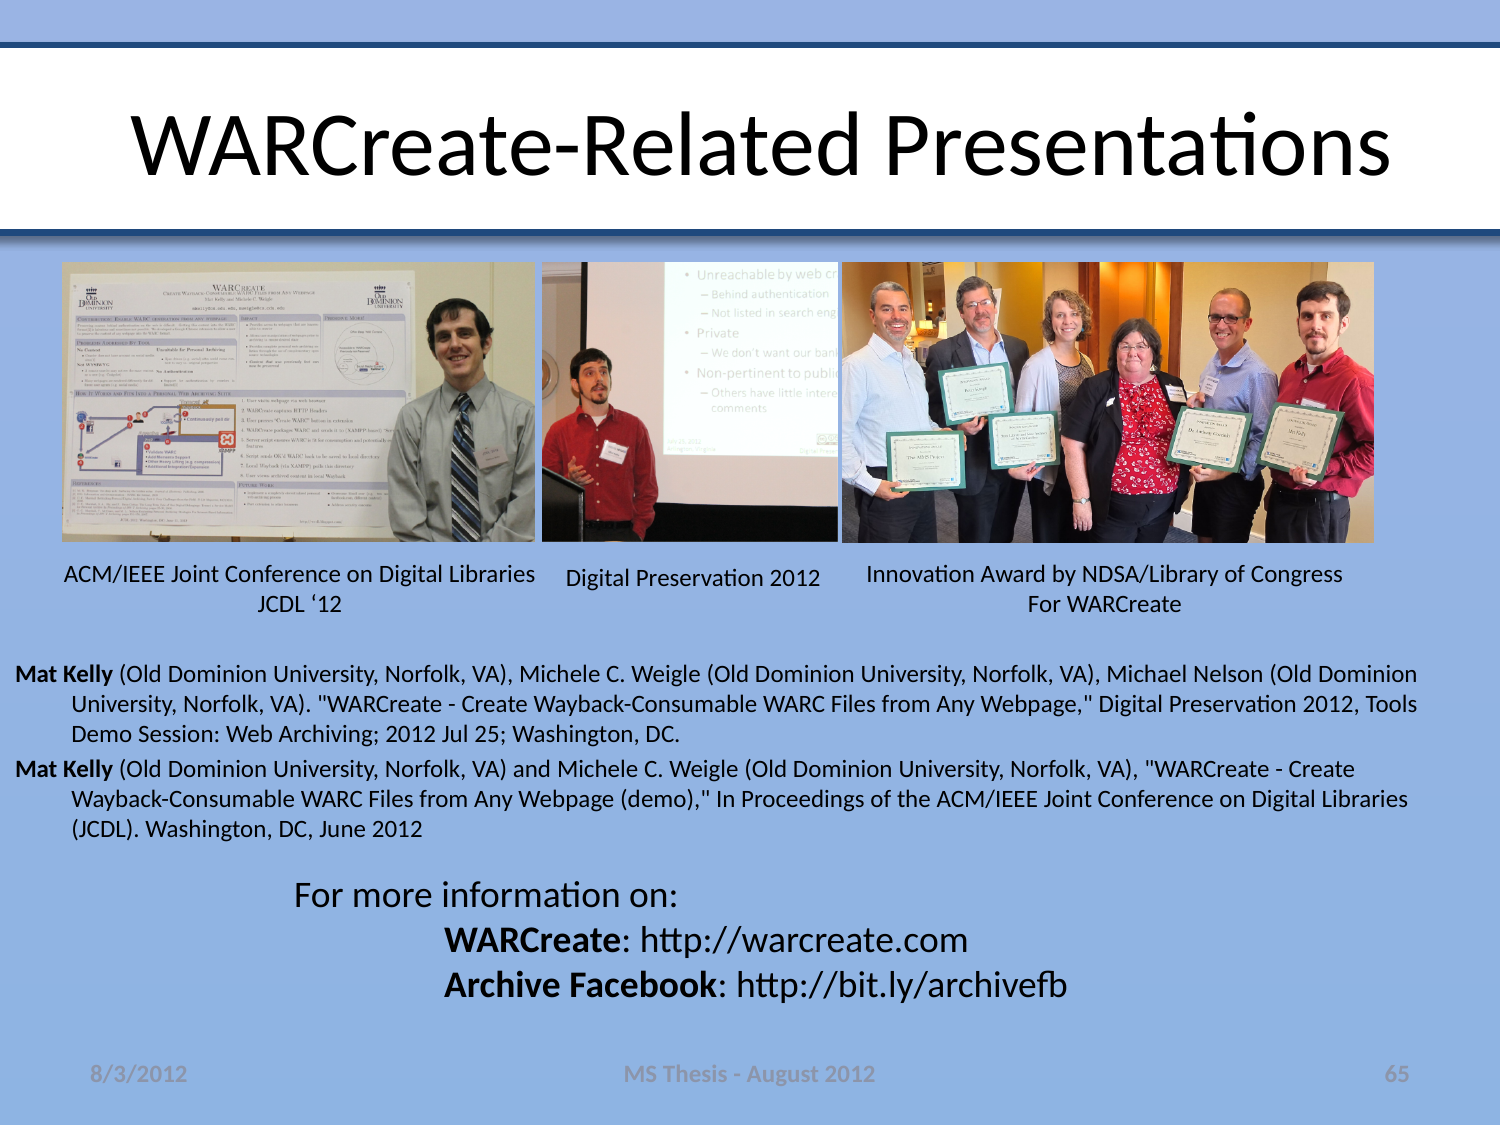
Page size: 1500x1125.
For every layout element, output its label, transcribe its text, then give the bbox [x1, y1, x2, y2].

text_box ACM/IEEE Joint Conference on Digital Libraries JCDL ‘12 [49, 549, 552, 625]
picture [541, 262, 838, 542]
text_box Digital Preservation 2012 [551, 554, 837, 600]
slide_number 65 [1074, 1042, 1425, 1103]
text_box For more information on: WARCreate: http://warcreate.com Archive Facebook: http://bit.ly/archivefb [279, 862, 1083, 1058]
text_box Innovation Award by NDSA/Library of Congress For WARCreate [851, 552, 1359, 625]
picture [841, 262, 1374, 543]
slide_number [75, 1042, 425, 1103]
picture [62, 262, 535, 542]
title WARCreate-Related Presentations [0, 42, 1500, 236]
footer MS Thesis - August 2012 [512, 1058, 988, 1103]
list Mat Kelly (Old Dominion University, Norfolk, VA), Michele C. Weigle (Old Dominion University, Norfolk, VA), Michael Nelson (Old Dominion University, Norfolk, VA). "WARCreate - Create Wayback-Consumable WARC Files from Any Webpage," Digital Preservation 2012, Tools Demo Session: Web Archiving; 2012 Jul 25; Washington, DC. Mat Kelly (Old Dominion University, Norfolk, VA) and Michele C. Weigle (Old Dominion University, Norfolk, VA), "WARCreate - Create Wayback-Consumable WARC Files from Any Webpage (demo)," In Proceedings of the ACM/IEEE Joint Conference on Digital Libraries (JCDL). Washington, DC, June 2012 [0, 650, 1463, 850]
